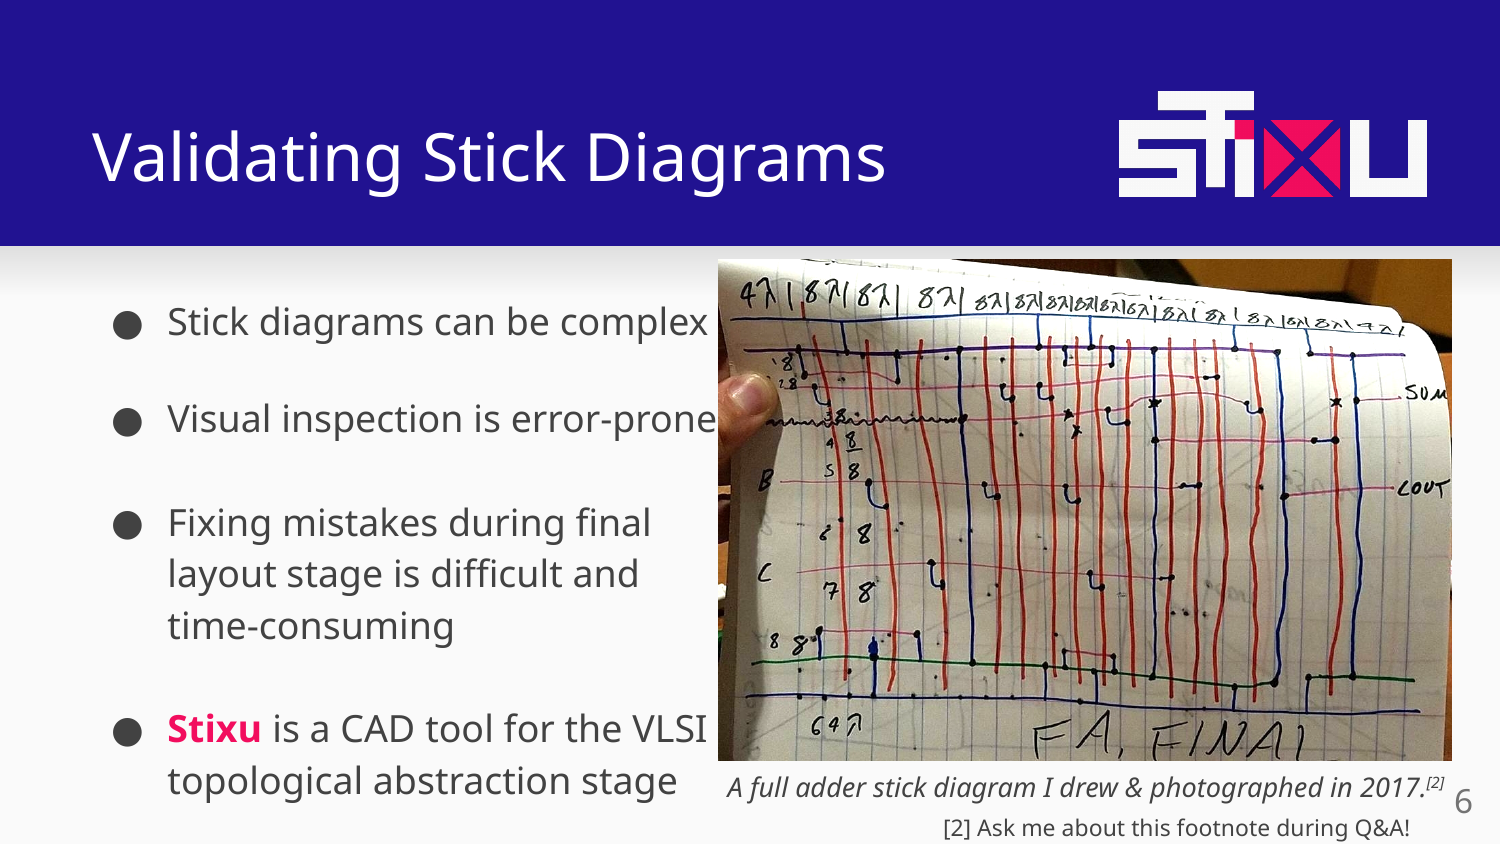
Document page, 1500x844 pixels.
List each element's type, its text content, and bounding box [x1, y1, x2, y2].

slide_number ‹#› [1466, 770, 1489, 835]
text_box A full adder stick diagram I drew & photographed in 2017.[2] [707, 755, 1466, 835]
list Stick diagrams can be complex Visual inspection is error-prone Fixing mistakes during final layout stage is difficult and time-consuming Stixu is a CAD tool for the VLSI topological abstraction stage [77, 276, 713, 822]
list [2] Ask me about this footnote during Q&A! [77, 822, 1427, 844]
title Validating Stick Diagrams [77, 83, 1427, 210]
picture [718, 258, 1452, 762]
picture [1118, 91, 1427, 198]
